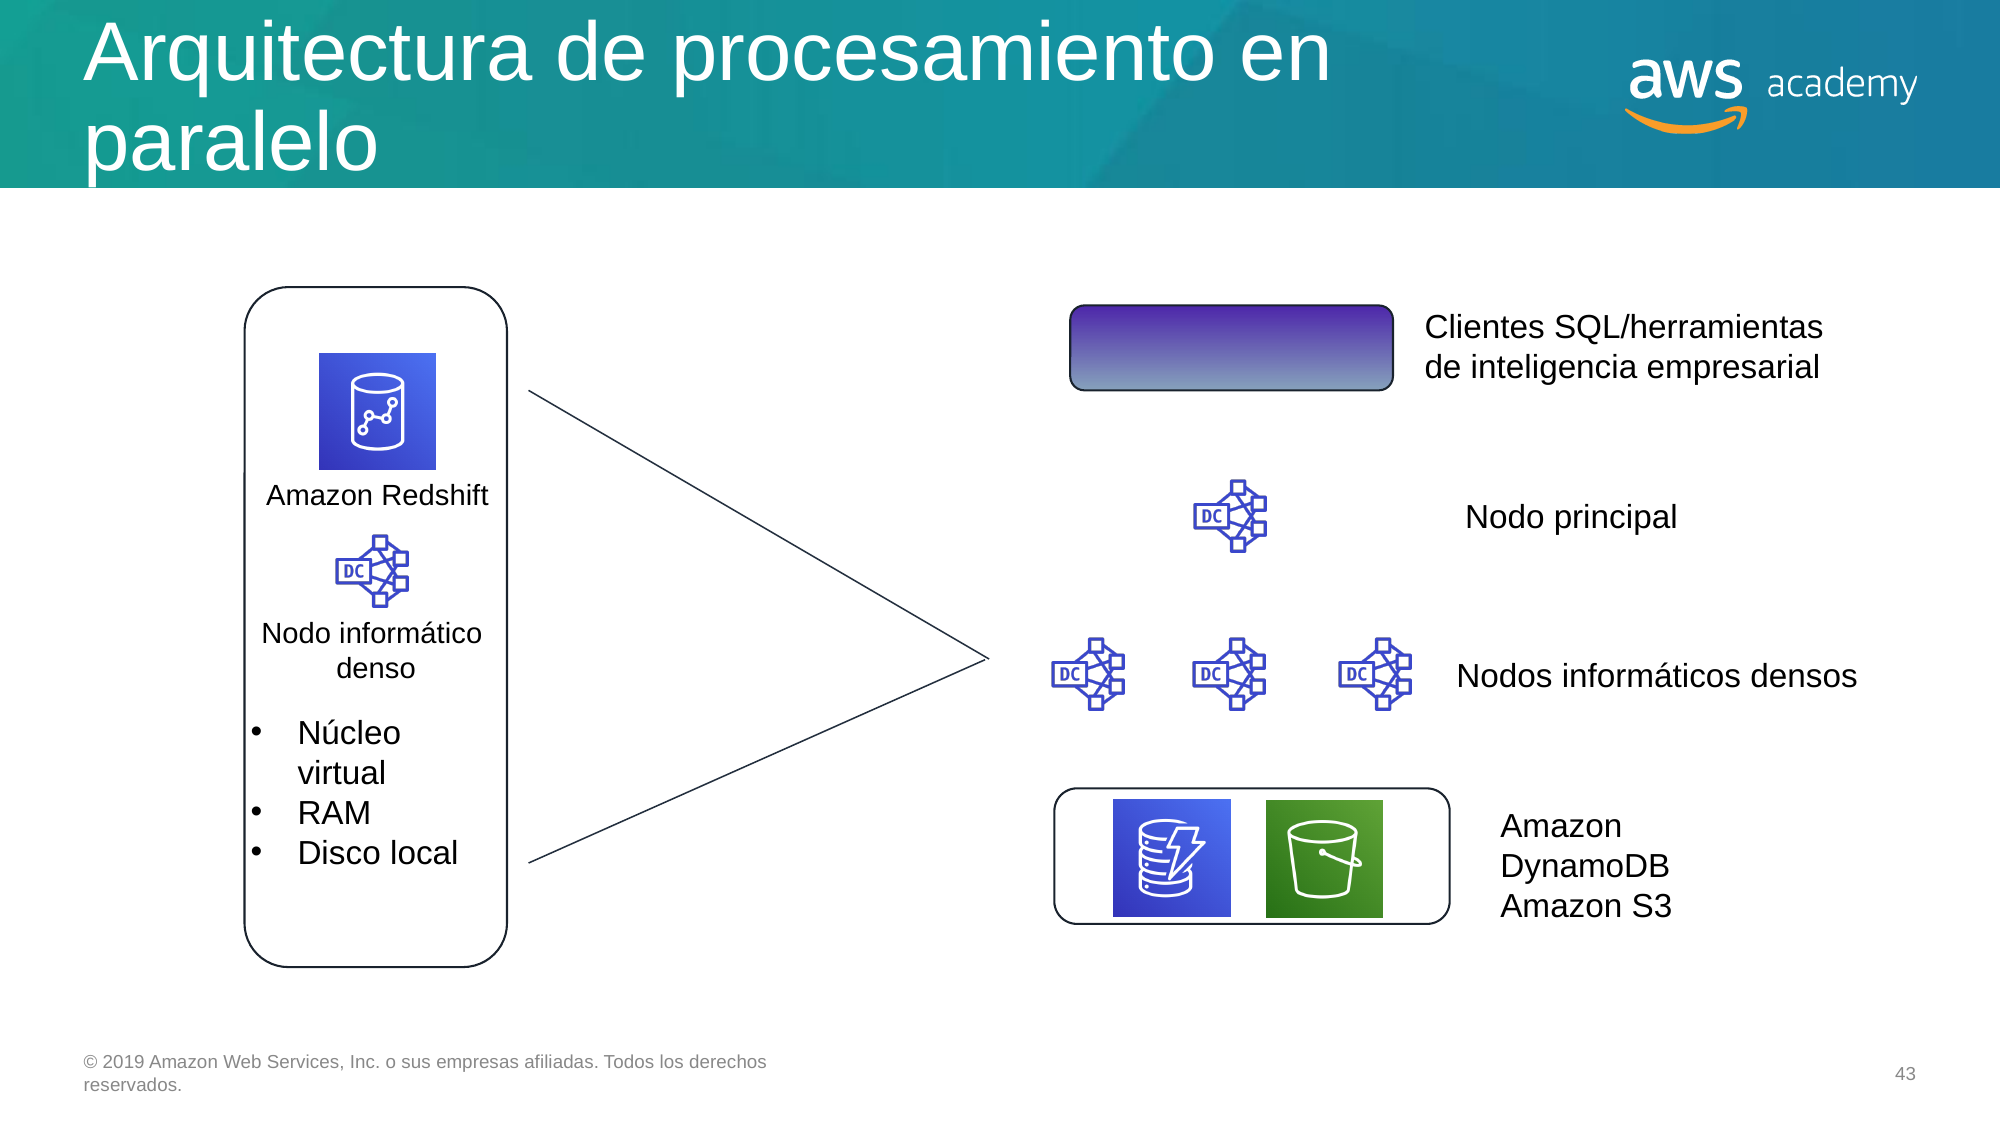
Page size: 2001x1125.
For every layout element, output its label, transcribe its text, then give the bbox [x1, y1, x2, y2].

slide_number ‹#› [1481, 1042, 1932, 1103]
picture [0, 0, 2000, 188]
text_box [182, 286, 1880, 968]
title Arquitectura de procesamiento en paralelo [68, 59, 1551, 138]
footer © 2019 Amazon Web Services, Inc. o sus empresas afiliadas. Todos los derechos reservados. [68, 1042, 871, 1103]
